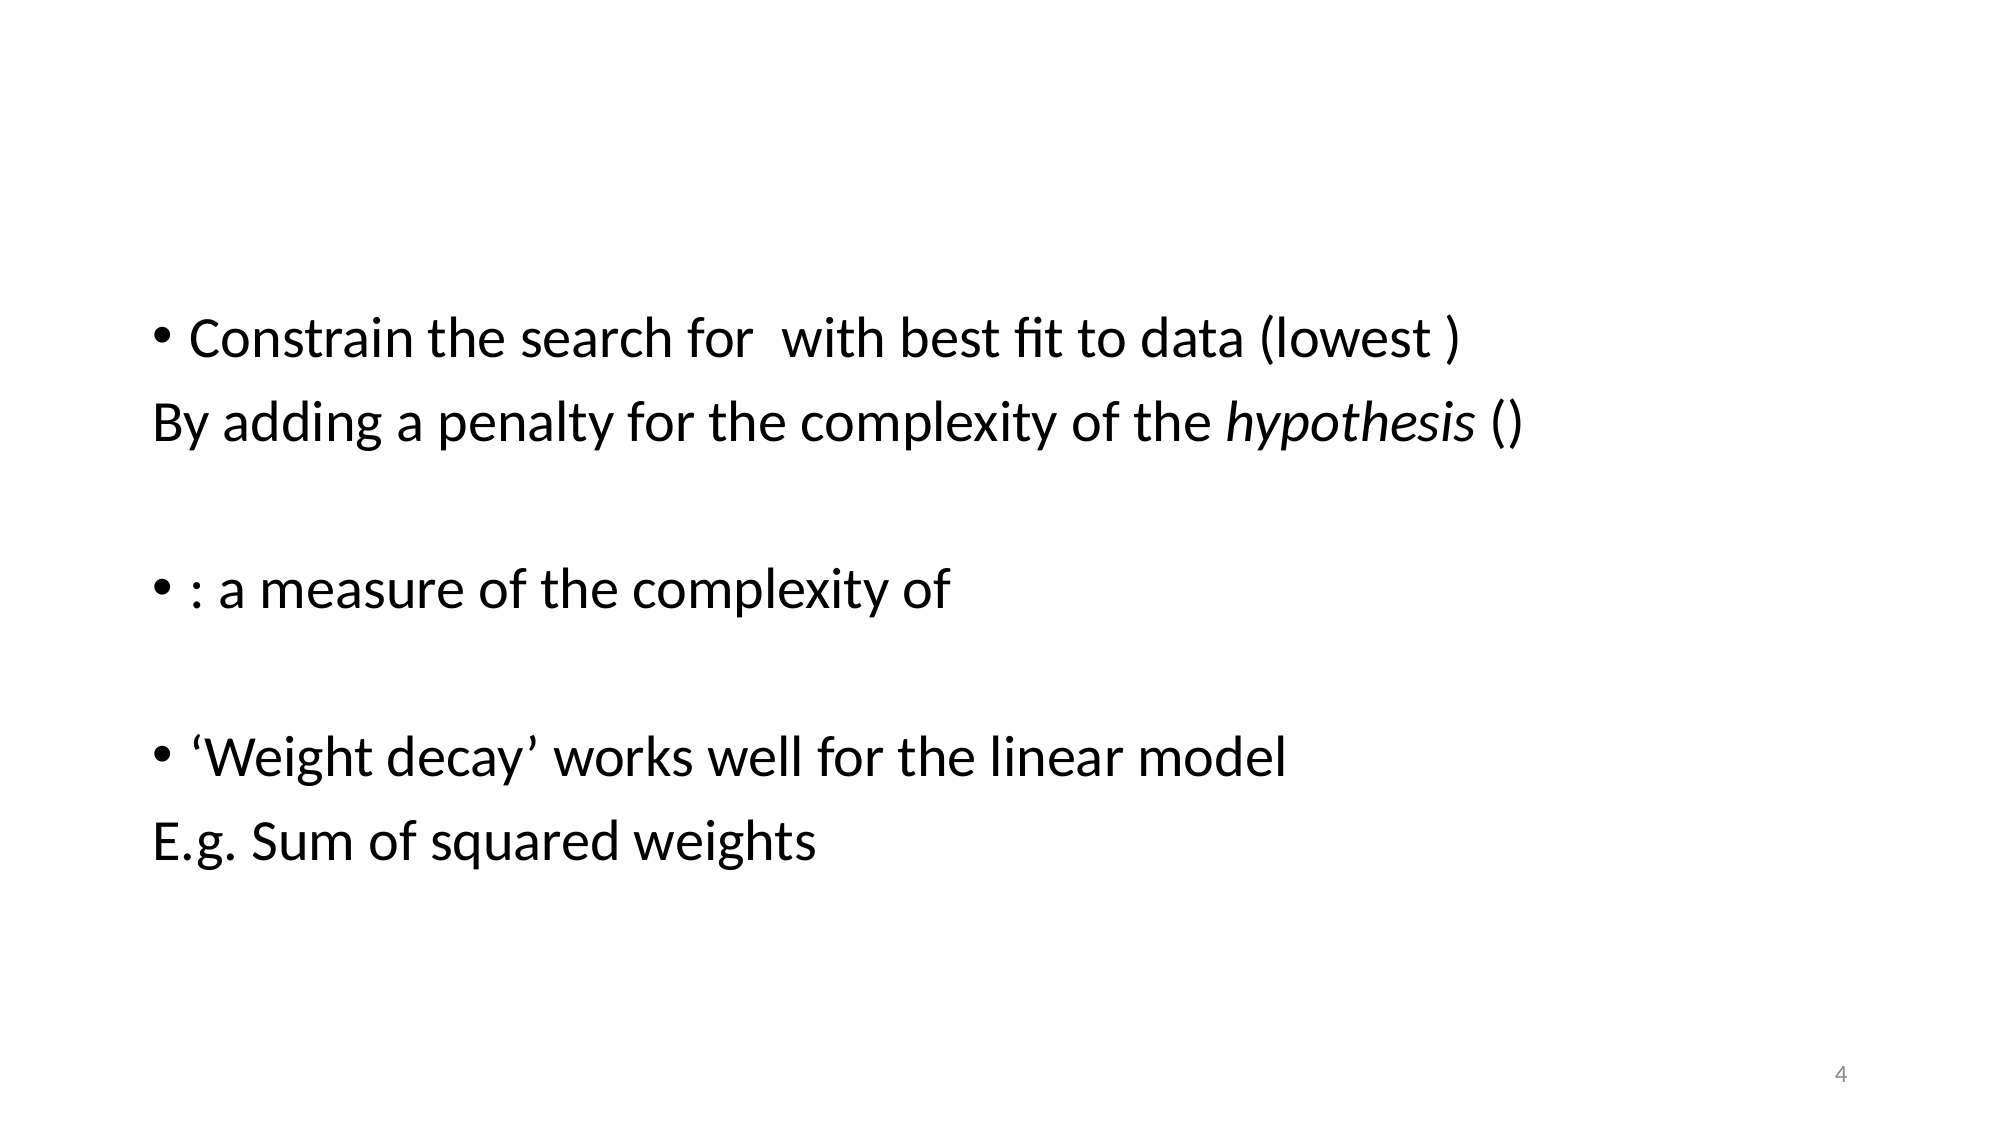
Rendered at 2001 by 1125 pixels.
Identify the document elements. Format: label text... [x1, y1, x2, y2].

slide_number 4 [1412, 1042, 1863, 1103]
